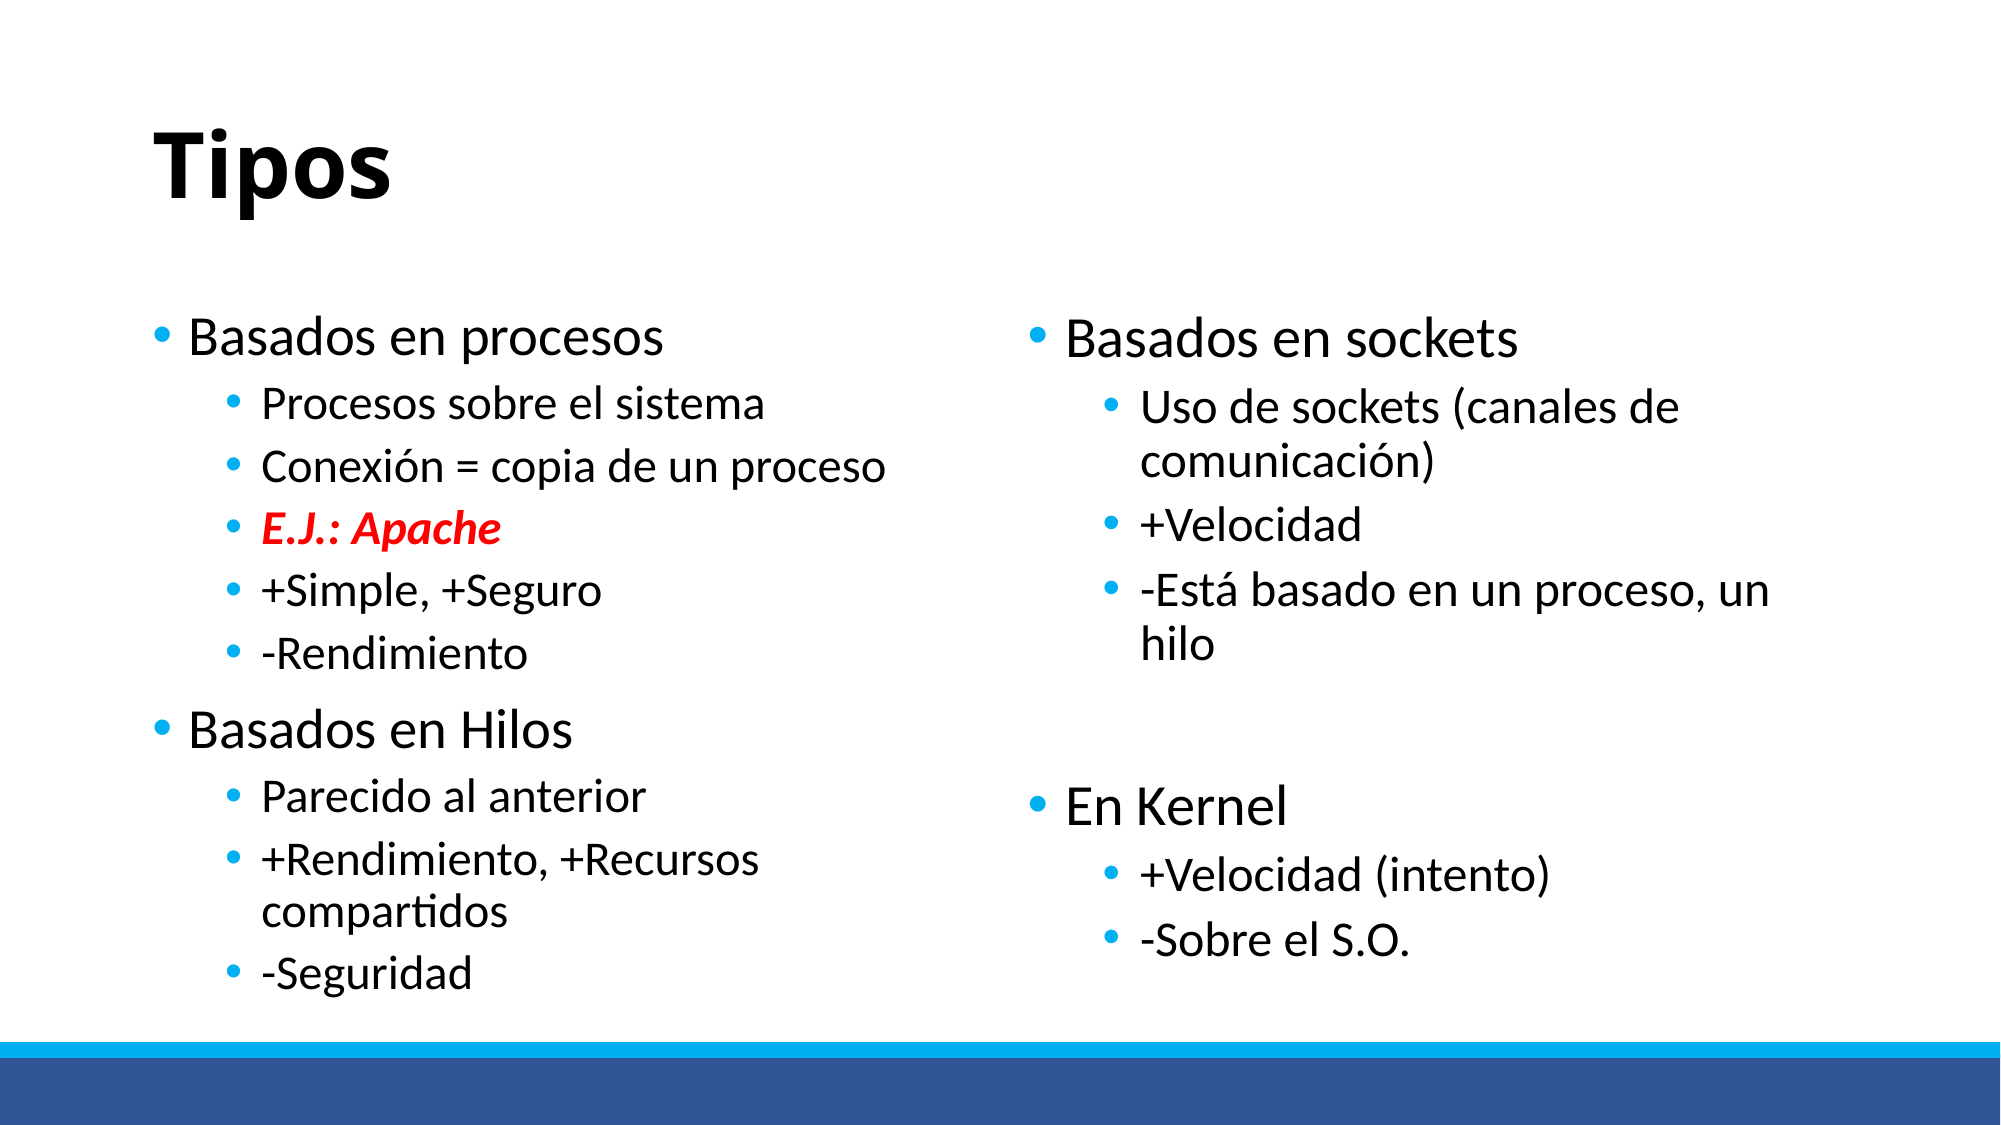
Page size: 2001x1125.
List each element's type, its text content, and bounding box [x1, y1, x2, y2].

title Tipos [137, 59, 1863, 278]
list Basados en sockets Uso de sockets (canales de comunicación) +Velocidad -Está basado en un proceso, un hilo En Kernel +Velocidad (intento) -Sobre el S.O. [1012, 299, 1863, 1014]
list Basados en procesos Procesos sobre el sistema Conexión = copia de un proceso E.J.: Apache +Simple, +Seguro -Rendimiento Basados en Hilos Parecido al anterior +Rendimiento, +Recursos compartidos -Seguridad [137, 299, 988, 1014]
